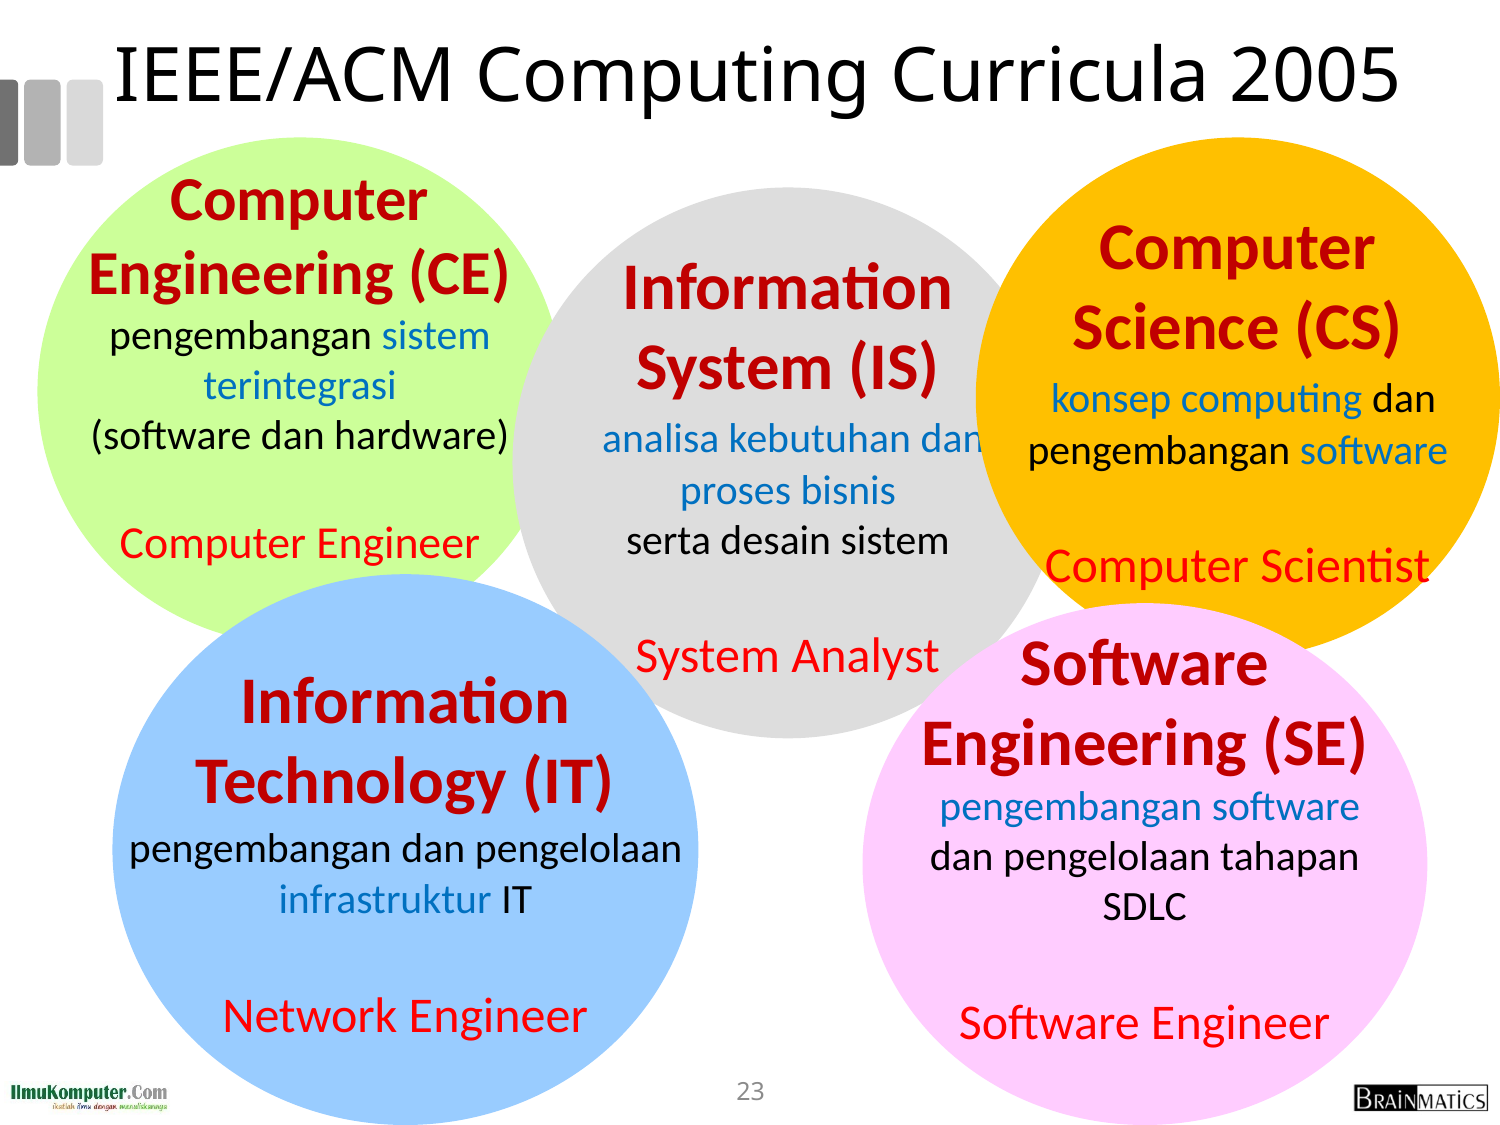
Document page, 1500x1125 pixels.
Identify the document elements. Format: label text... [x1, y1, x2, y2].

picture [1351, 1081, 1491, 1115]
picture [4, 1081, 173, 1115]
slide_number 23 [582, 1062, 920, 1123]
text_box Information System (IS) analisa kebutuhan dan proses bisnis serta desain sistem System Analyst [512, 187, 1042, 739]
text_box Information Technology (IT) pengembangan dan pengelolaan infrastruktur IT Network Engineer [112, 574, 699, 1125]
text_box Computer Science (CS) konsep computing dan pengembangan software Computer Scientist [975, 137, 1500, 649]
text_box Computer Engineering (CE) pengembangan sistem terintegrasi (software dan hardware) Computer Engineer [37, 137, 552, 634]
title IEEE/ACM Computing Curricula 2005 [99, 24, 1425, 130]
text_box Software Engineering (SE) pengembangan software dan pengelolaan tahapan SDLC Software Engineer [862, 603, 1428, 1125]
